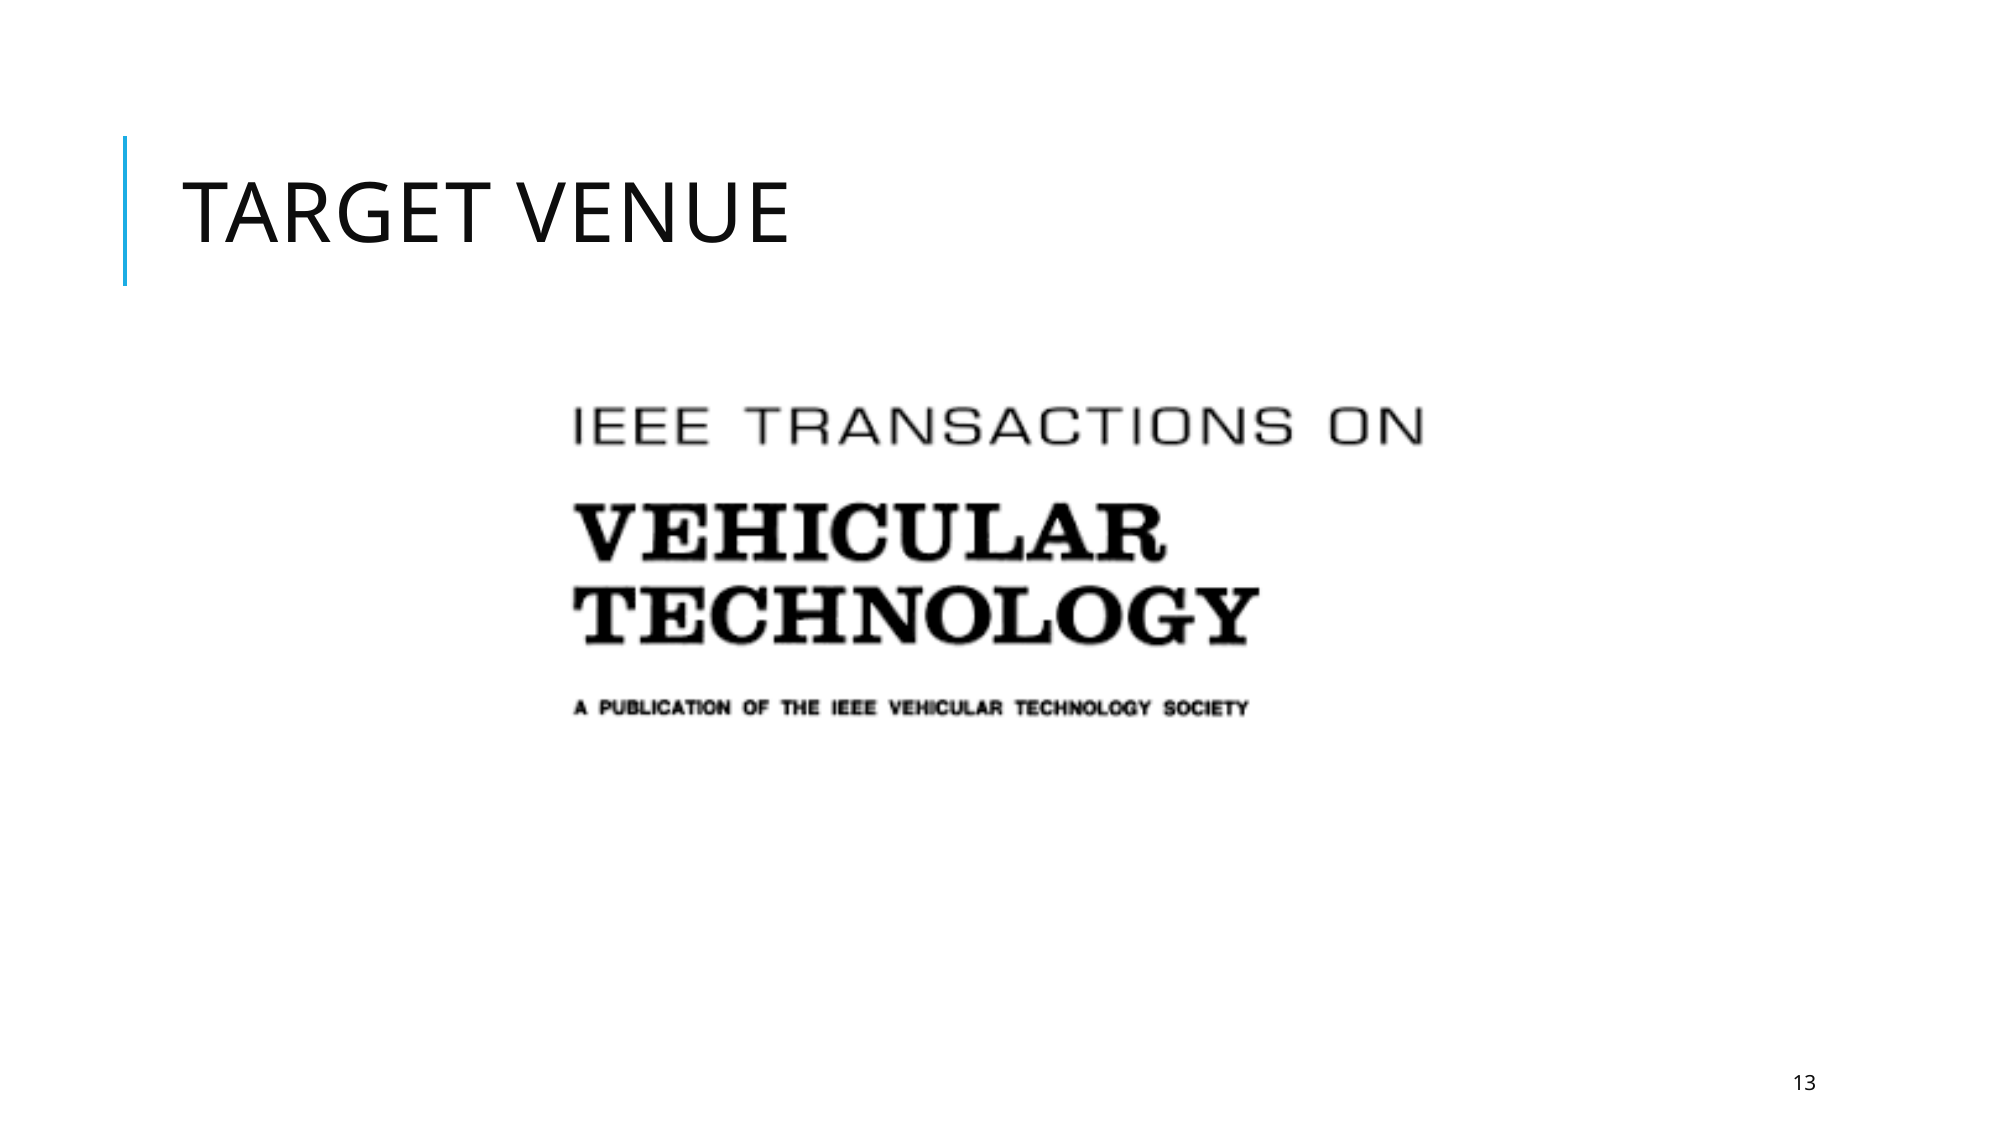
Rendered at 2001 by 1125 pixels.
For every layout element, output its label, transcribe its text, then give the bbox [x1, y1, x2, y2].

slide_number 13 [1777, 1061, 1938, 1107]
picture [551, 390, 1448, 735]
title Target venue [168, 96, 1763, 342]
